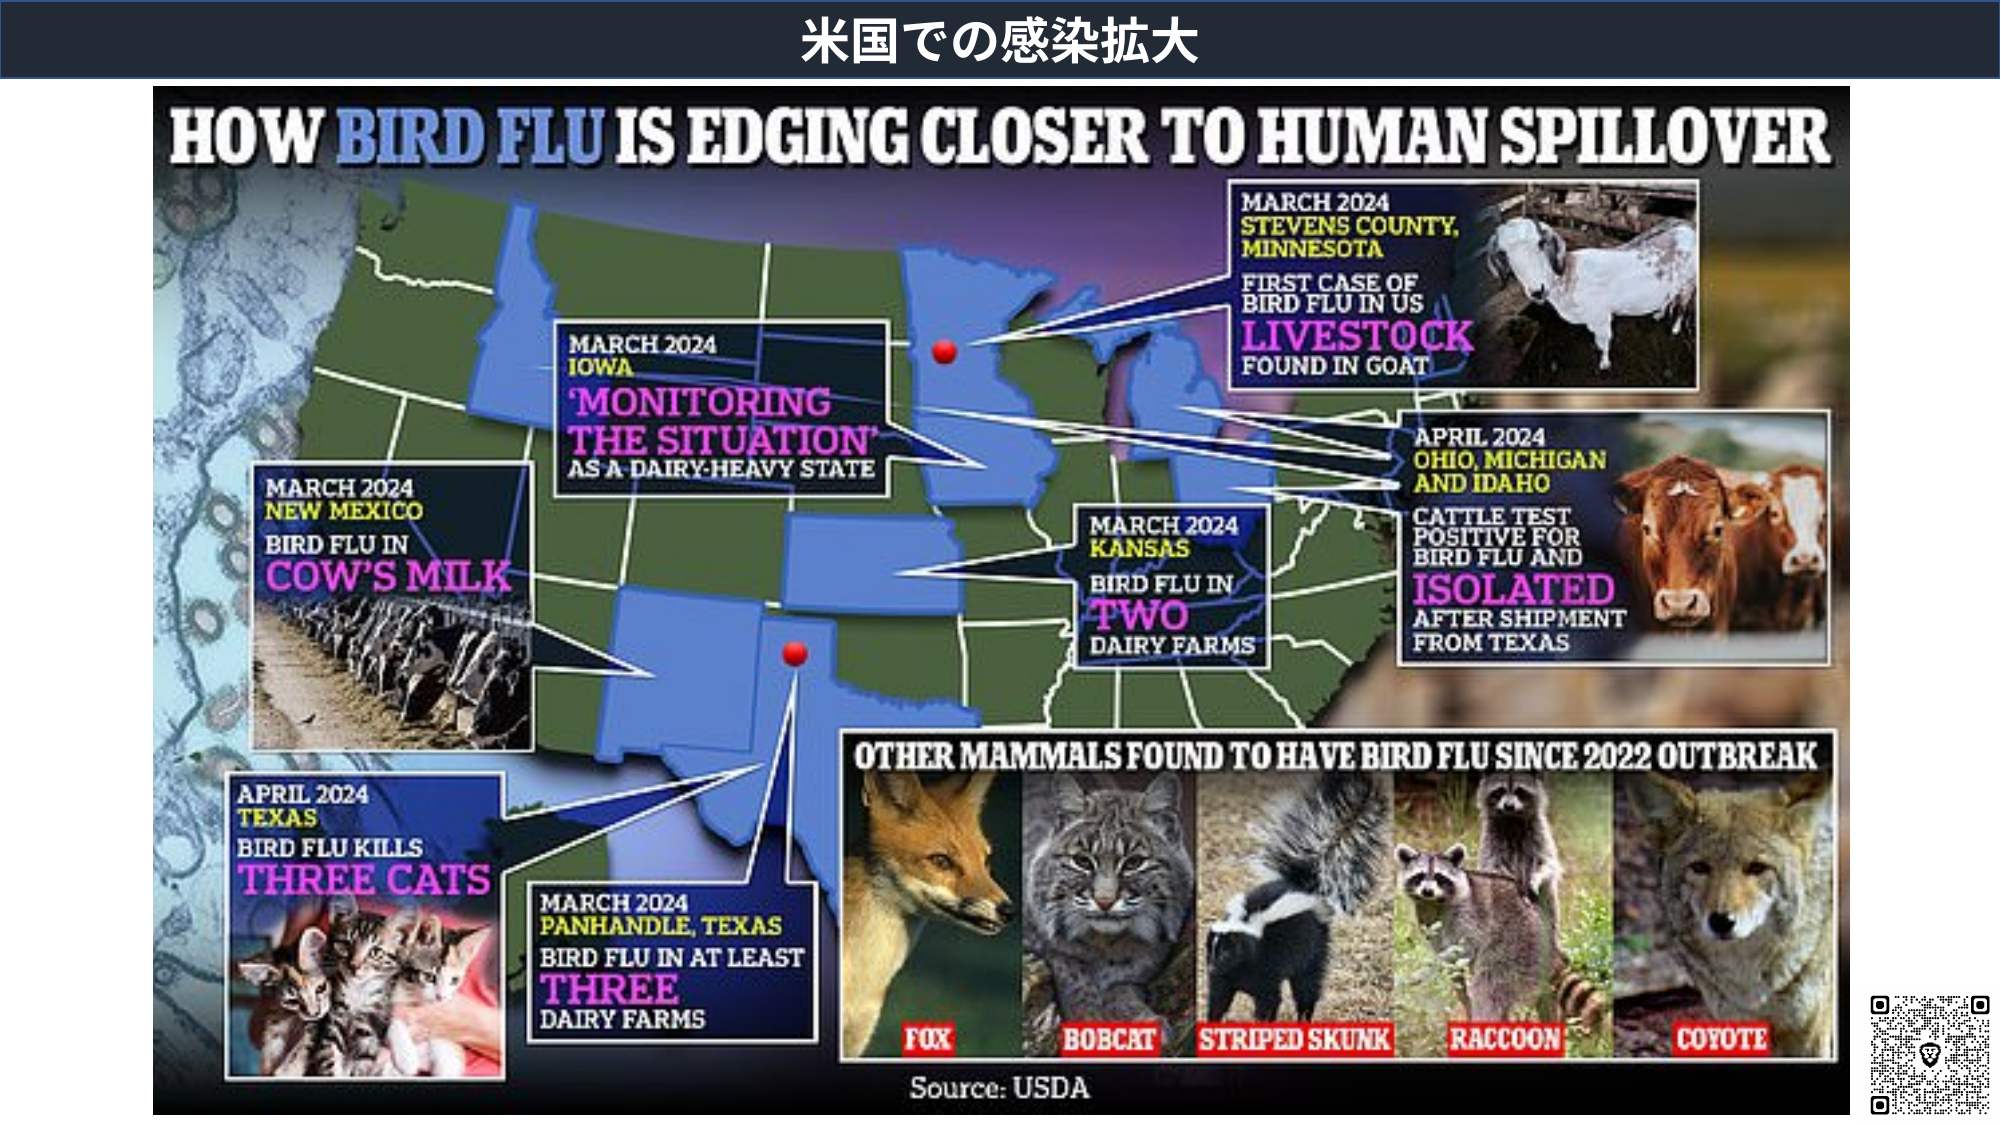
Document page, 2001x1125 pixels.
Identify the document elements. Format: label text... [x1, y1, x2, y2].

text_box 米国での感染拡大 [0, 0, 2000, 79]
picture [153, 86, 1850, 1115]
picture [1860, 985, 2000, 1125]
